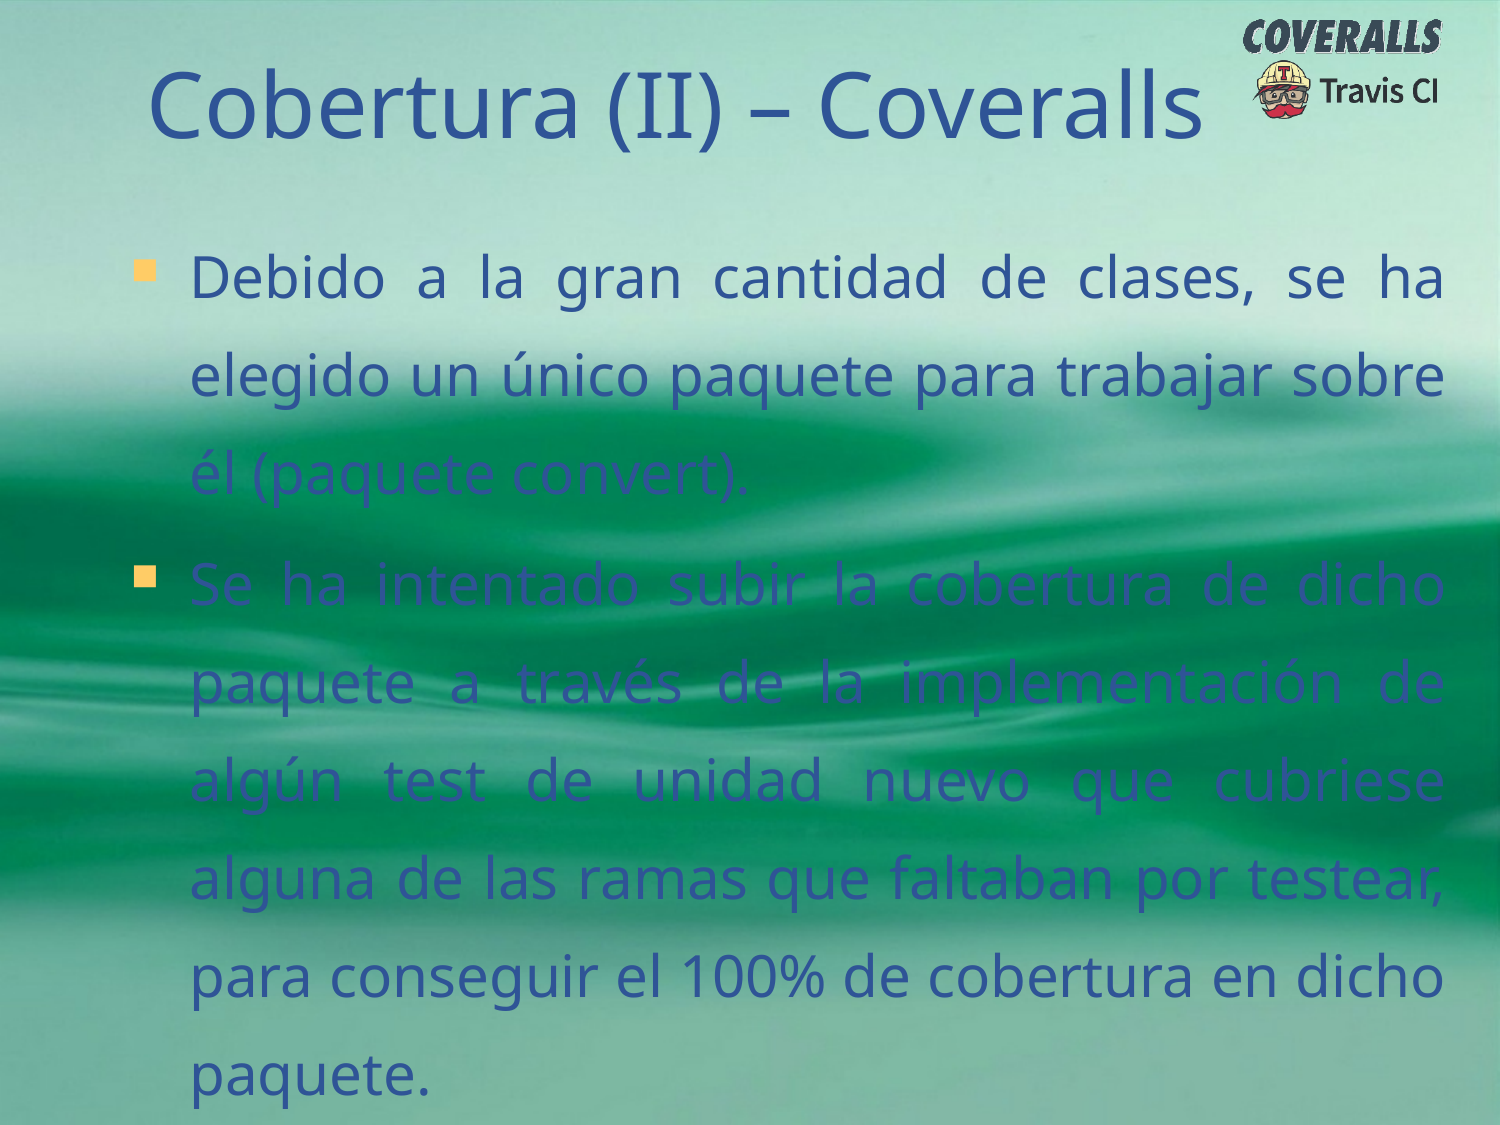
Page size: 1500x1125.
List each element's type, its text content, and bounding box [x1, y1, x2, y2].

title Cobertura (II) – Coveralls [40, 11, 1312, 205]
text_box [1243, 19, 1443, 119]
picture [0, 0, 1500, 1125]
list Debido a la gran cantidad de clases, se ha elegido un único paquete para trabajar sobre él (paquete convert). Se ha intentado subir la cobertura de dicho paquete a través de la implementación de algún test de unidad nuevo que cubriese alguna de las ramas que faltaban por testear, para conseguir el 100% de cobertura en dicho paquete. [40, 205, 1462, 1050]
